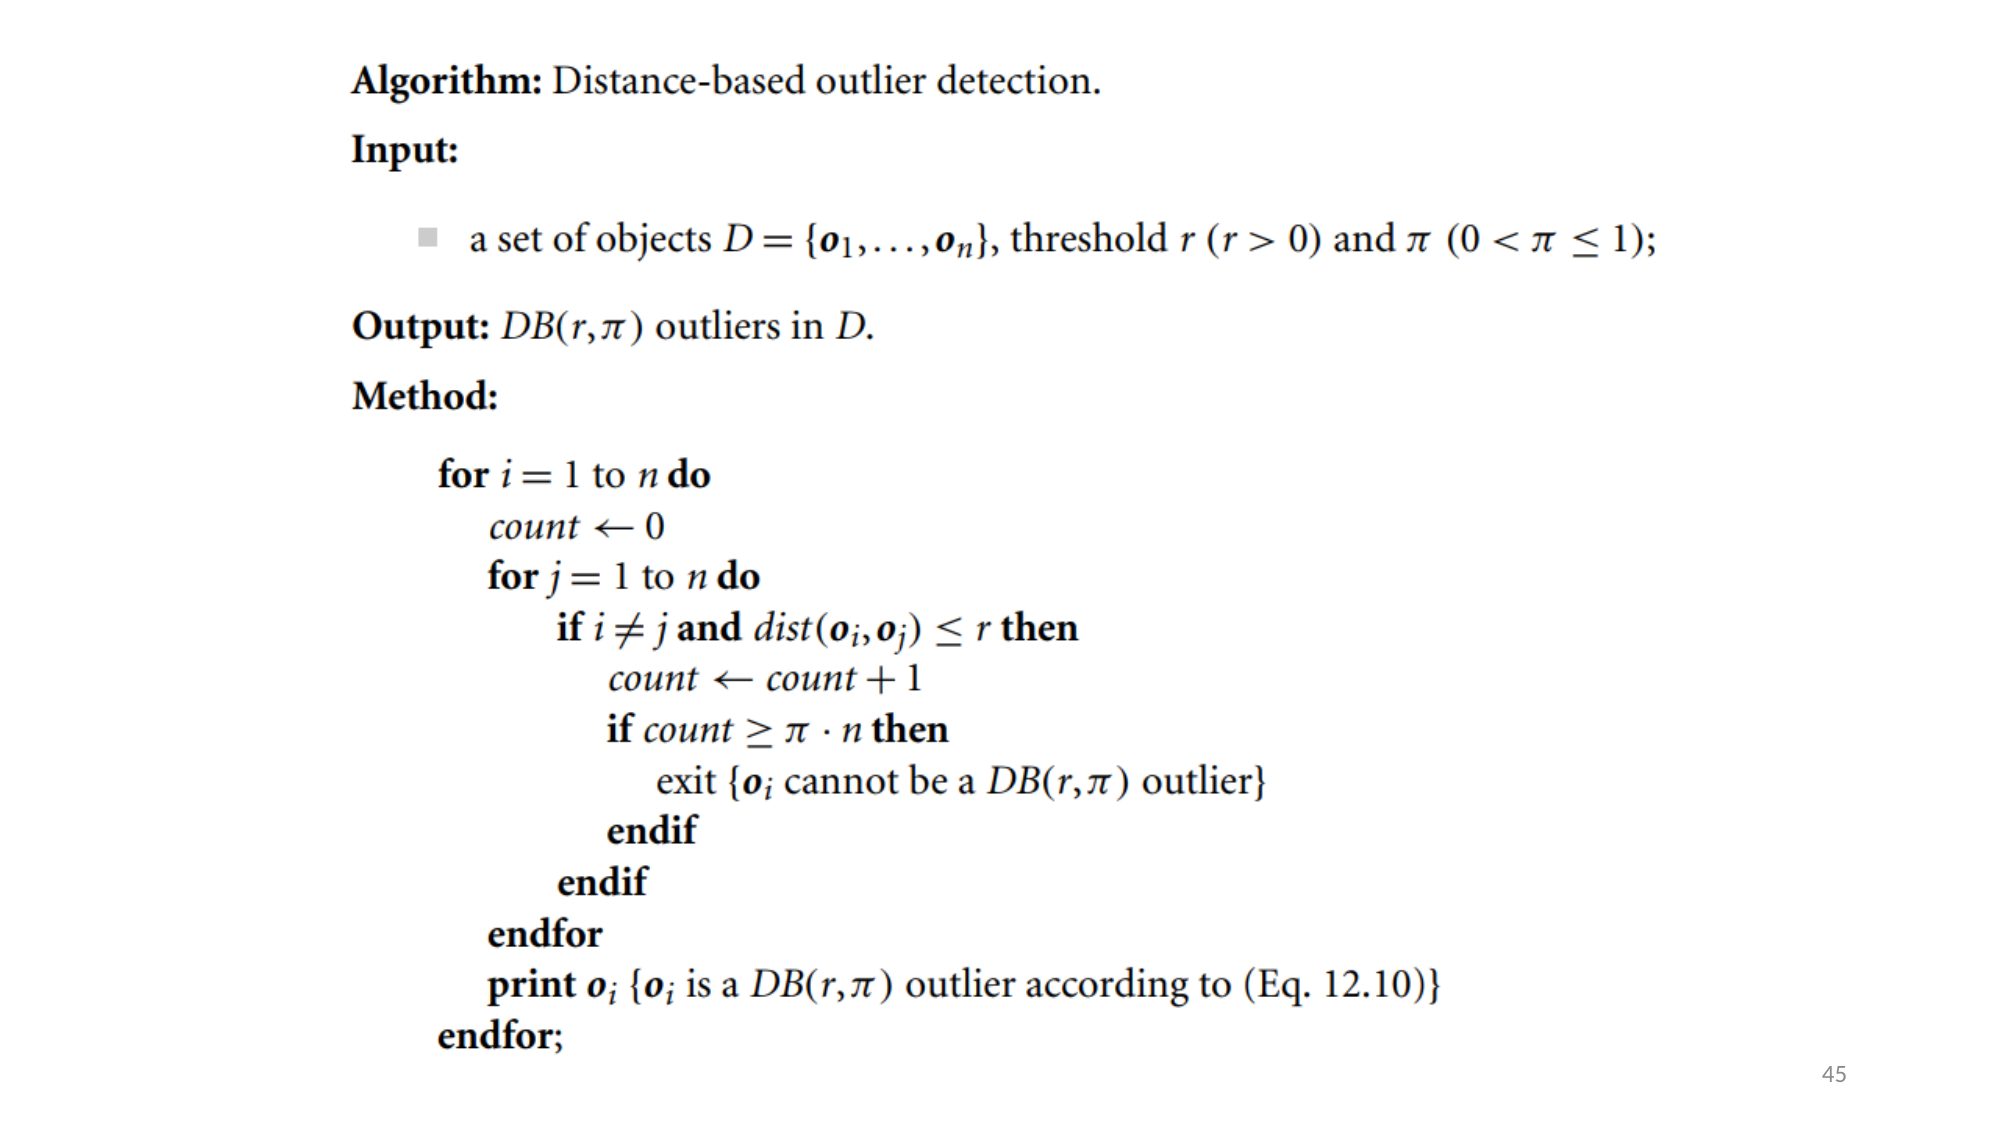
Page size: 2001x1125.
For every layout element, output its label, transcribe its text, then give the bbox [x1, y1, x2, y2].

slide_number 45 [1412, 1042, 1863, 1103]
picture [338, 53, 1661, 1072]
